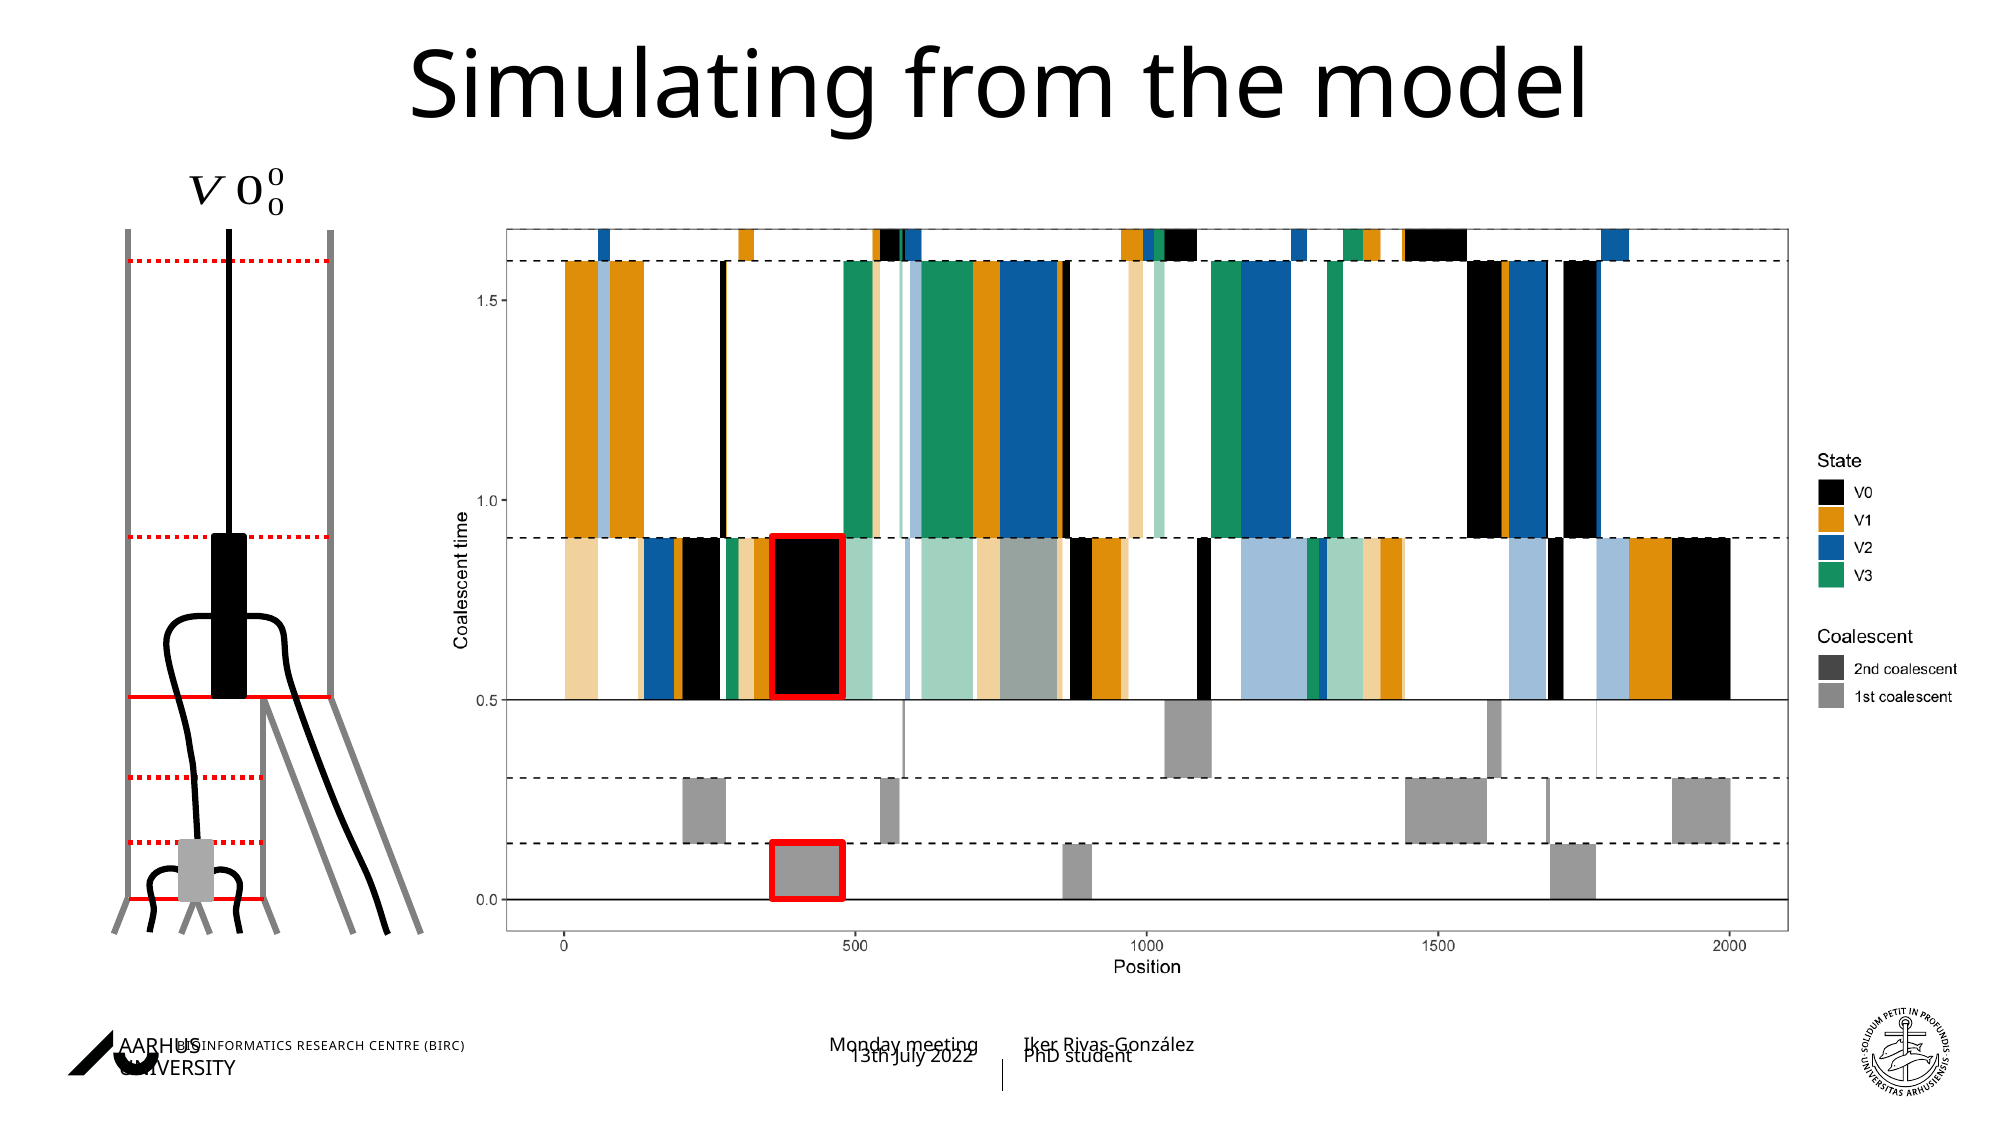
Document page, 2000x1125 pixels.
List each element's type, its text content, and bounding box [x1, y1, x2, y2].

title Simulating from the model [51, 37, 1948, 162]
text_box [113, 228, 422, 935]
picture [444, 219, 1977, 986]
